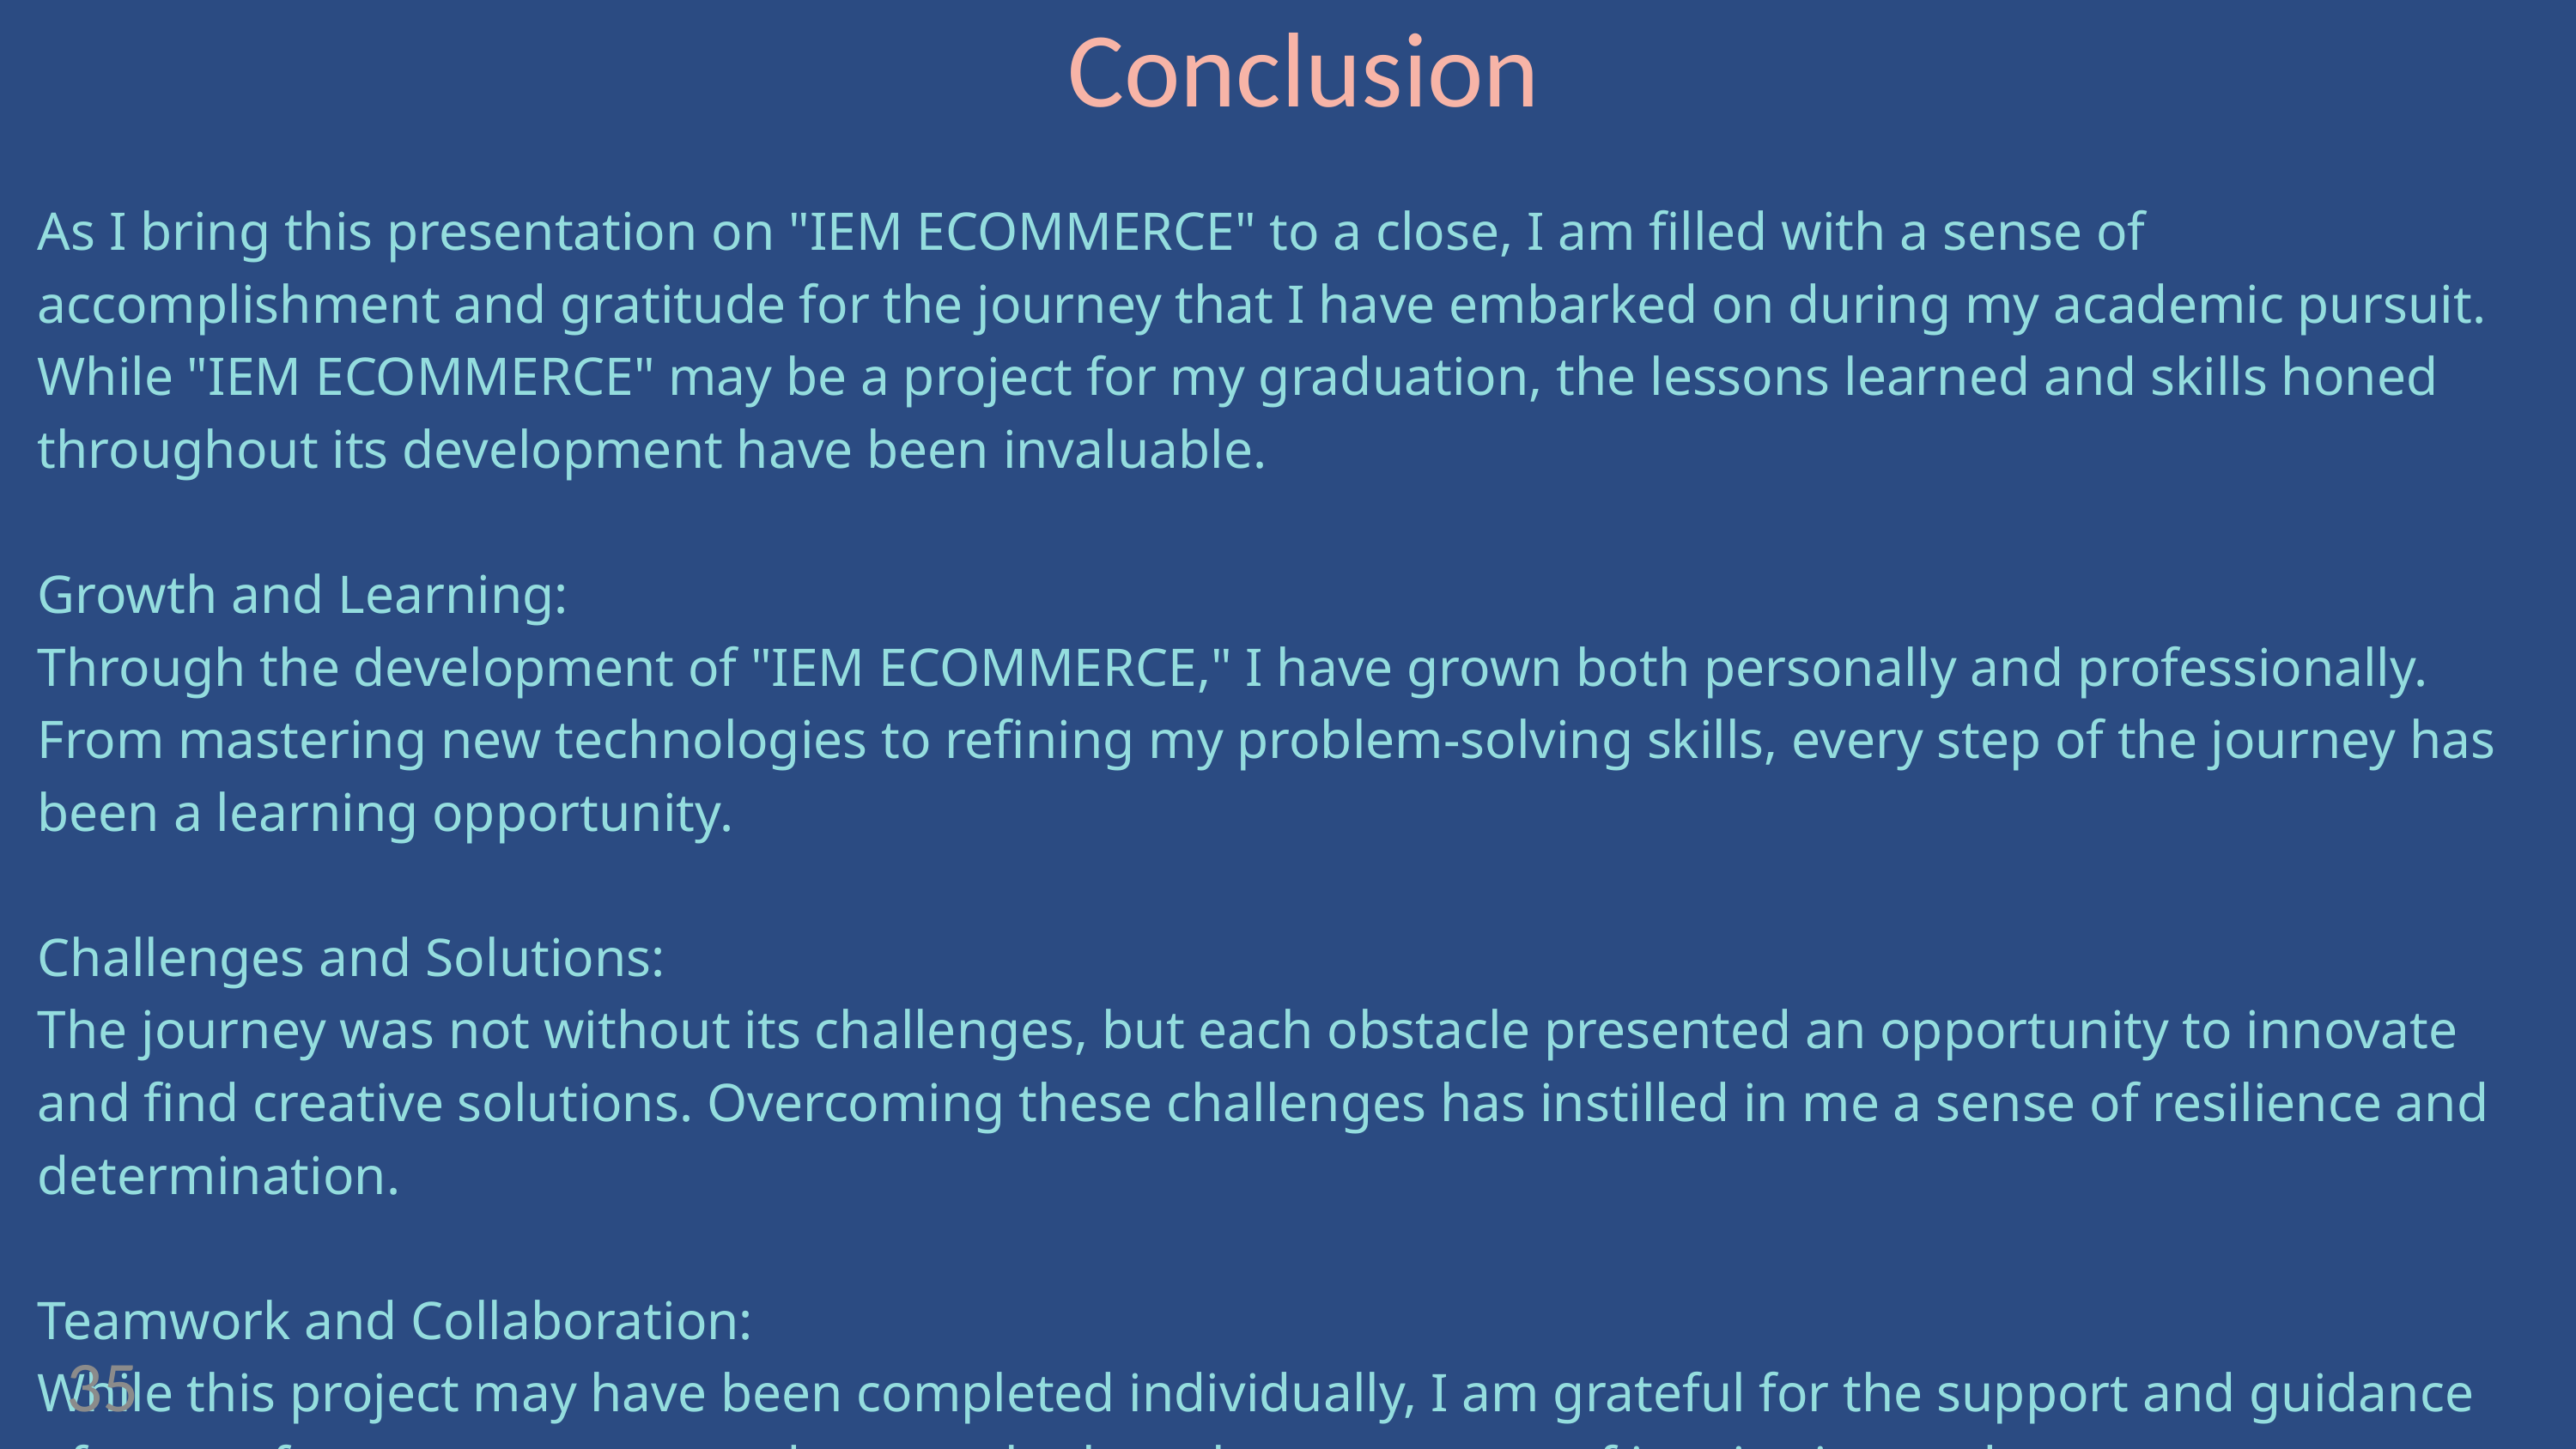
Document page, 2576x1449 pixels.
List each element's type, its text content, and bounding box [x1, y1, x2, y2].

text_box 35 [53, 1357, 355, 1410]
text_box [37, 0, 2539, 1296]
